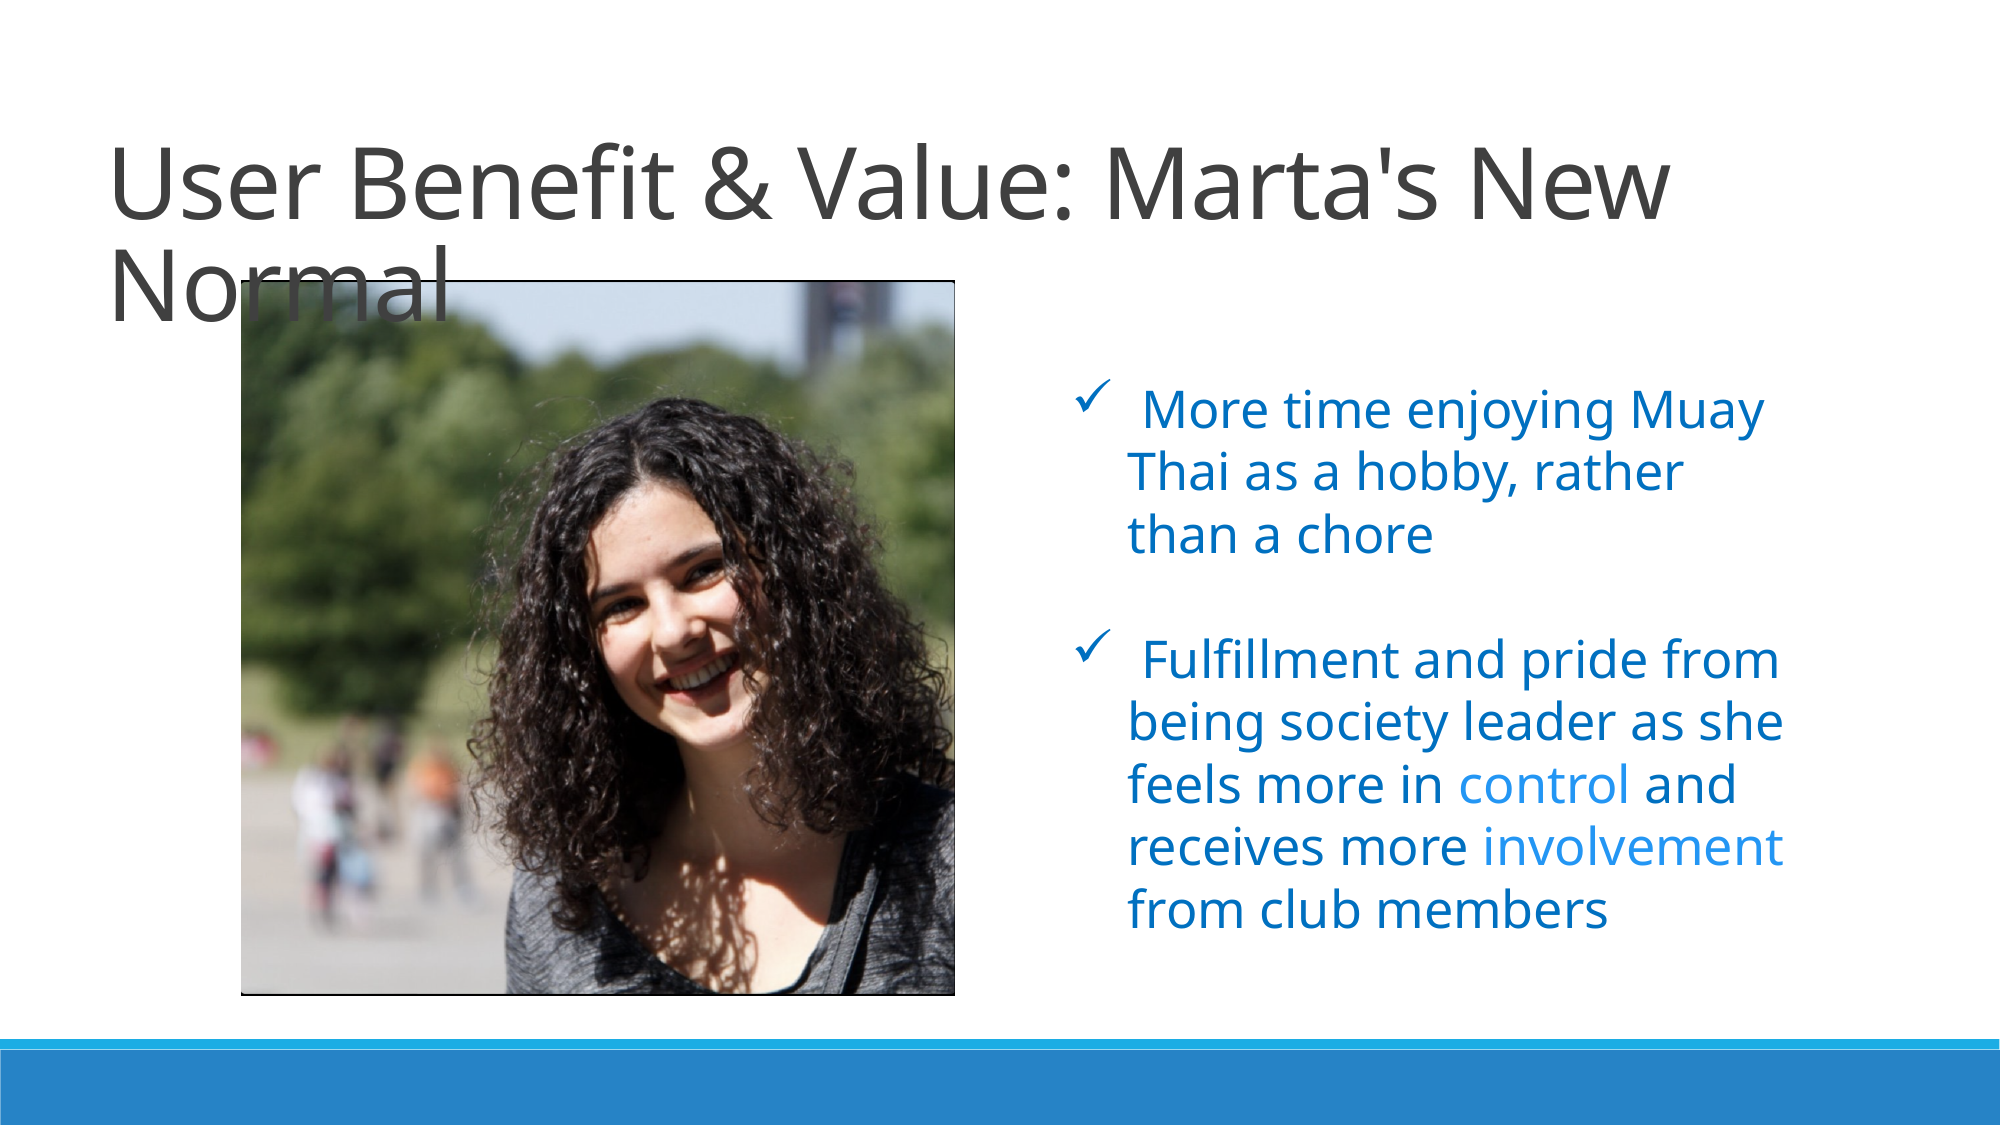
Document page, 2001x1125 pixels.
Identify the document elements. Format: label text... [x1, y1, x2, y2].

text_box User Benefit & Value: Marta's New Normal [91, 130, 1964, 369]
text_box More time enjoying Muay Thai as a hobby, rather than a chore Fulfillment and pride from being society leader as she feels more in control and receives more involvement from club members [1056, 368, 1813, 946]
picture [241, 280, 955, 997]
